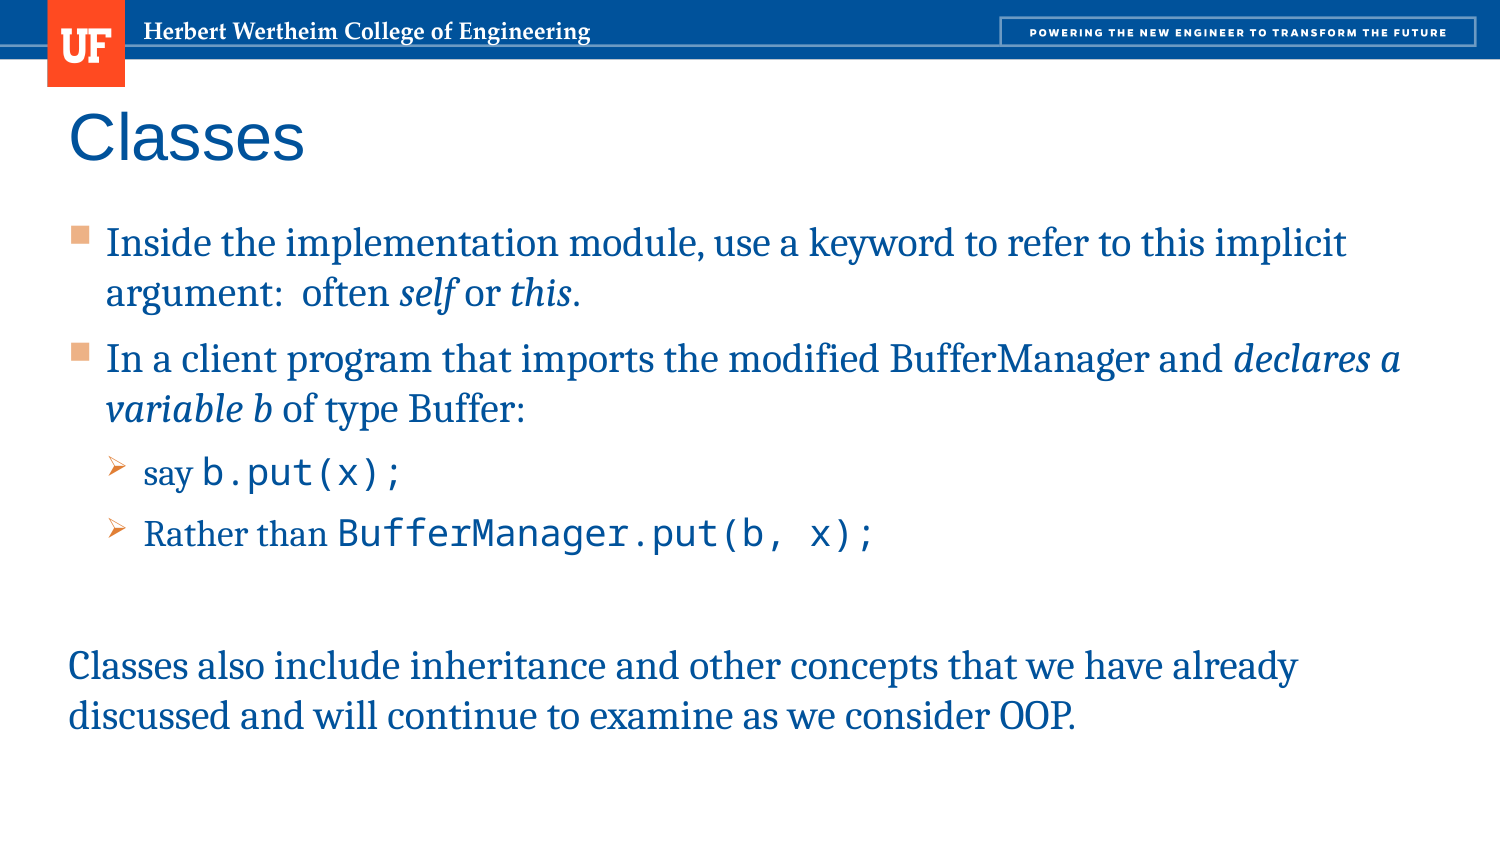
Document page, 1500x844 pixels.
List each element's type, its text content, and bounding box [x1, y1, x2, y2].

title Classes [53, 86, 1414, 206]
picture [0, 0, 1500, 87]
list Inside the implementation module, use a keyword to refer to this implicit argument: often self or this. In a client program that imports the modified BufferManager and declares a variable b of type Buffer: say b.put(x); Rather than BufferManager.put(b, x); Classes also include inheritance and other concepts that we have already discussed and will continue to examine as we consider OOP. [53, 206, 1447, 786]
